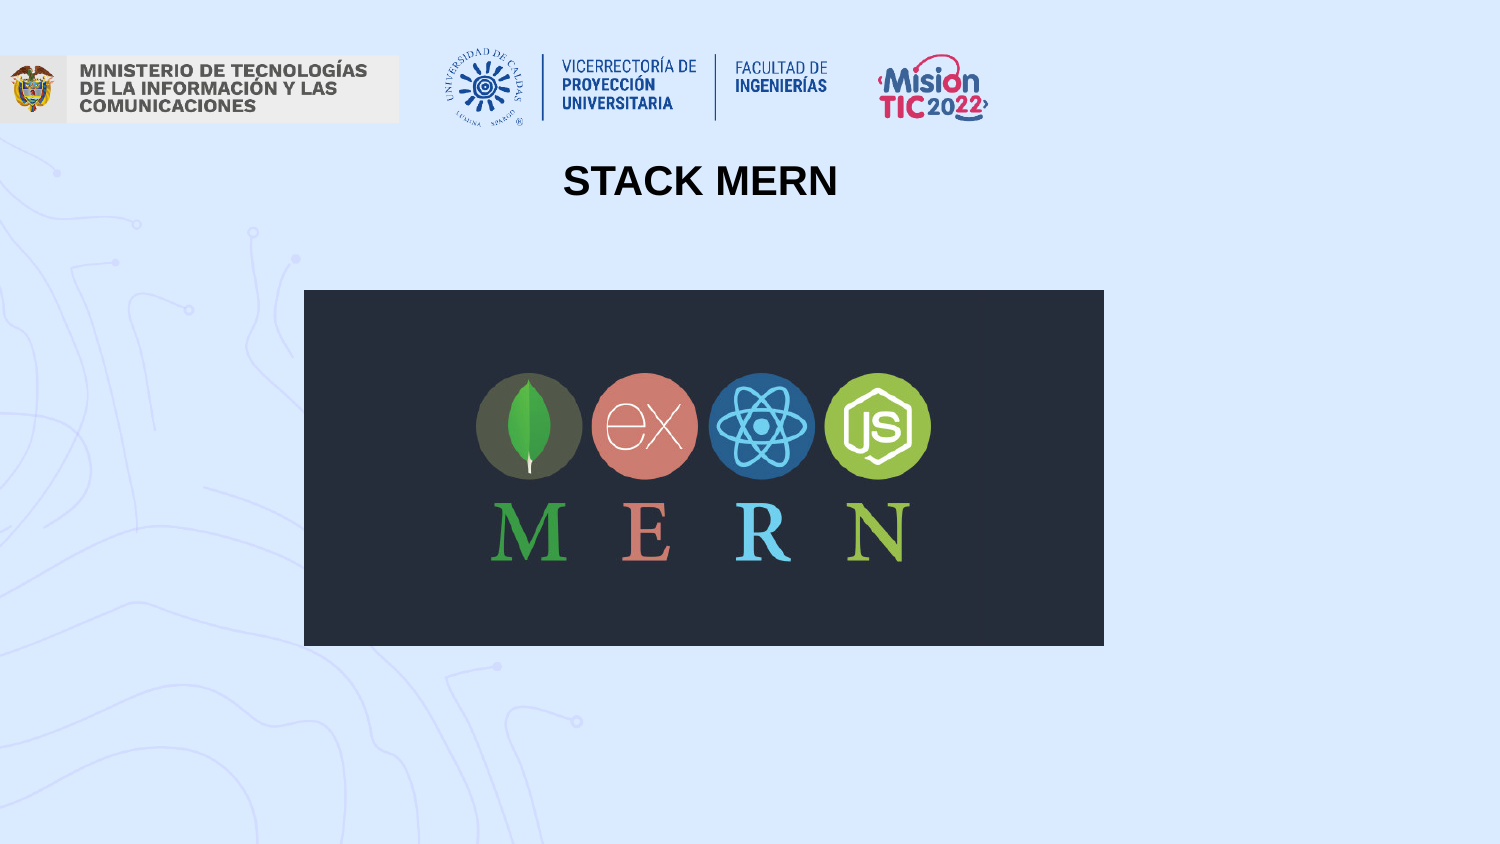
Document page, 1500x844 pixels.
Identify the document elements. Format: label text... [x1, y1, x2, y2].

picture [0, 0, 1500, 844]
text_box STACK MERN [61, 146, 1340, 212]
